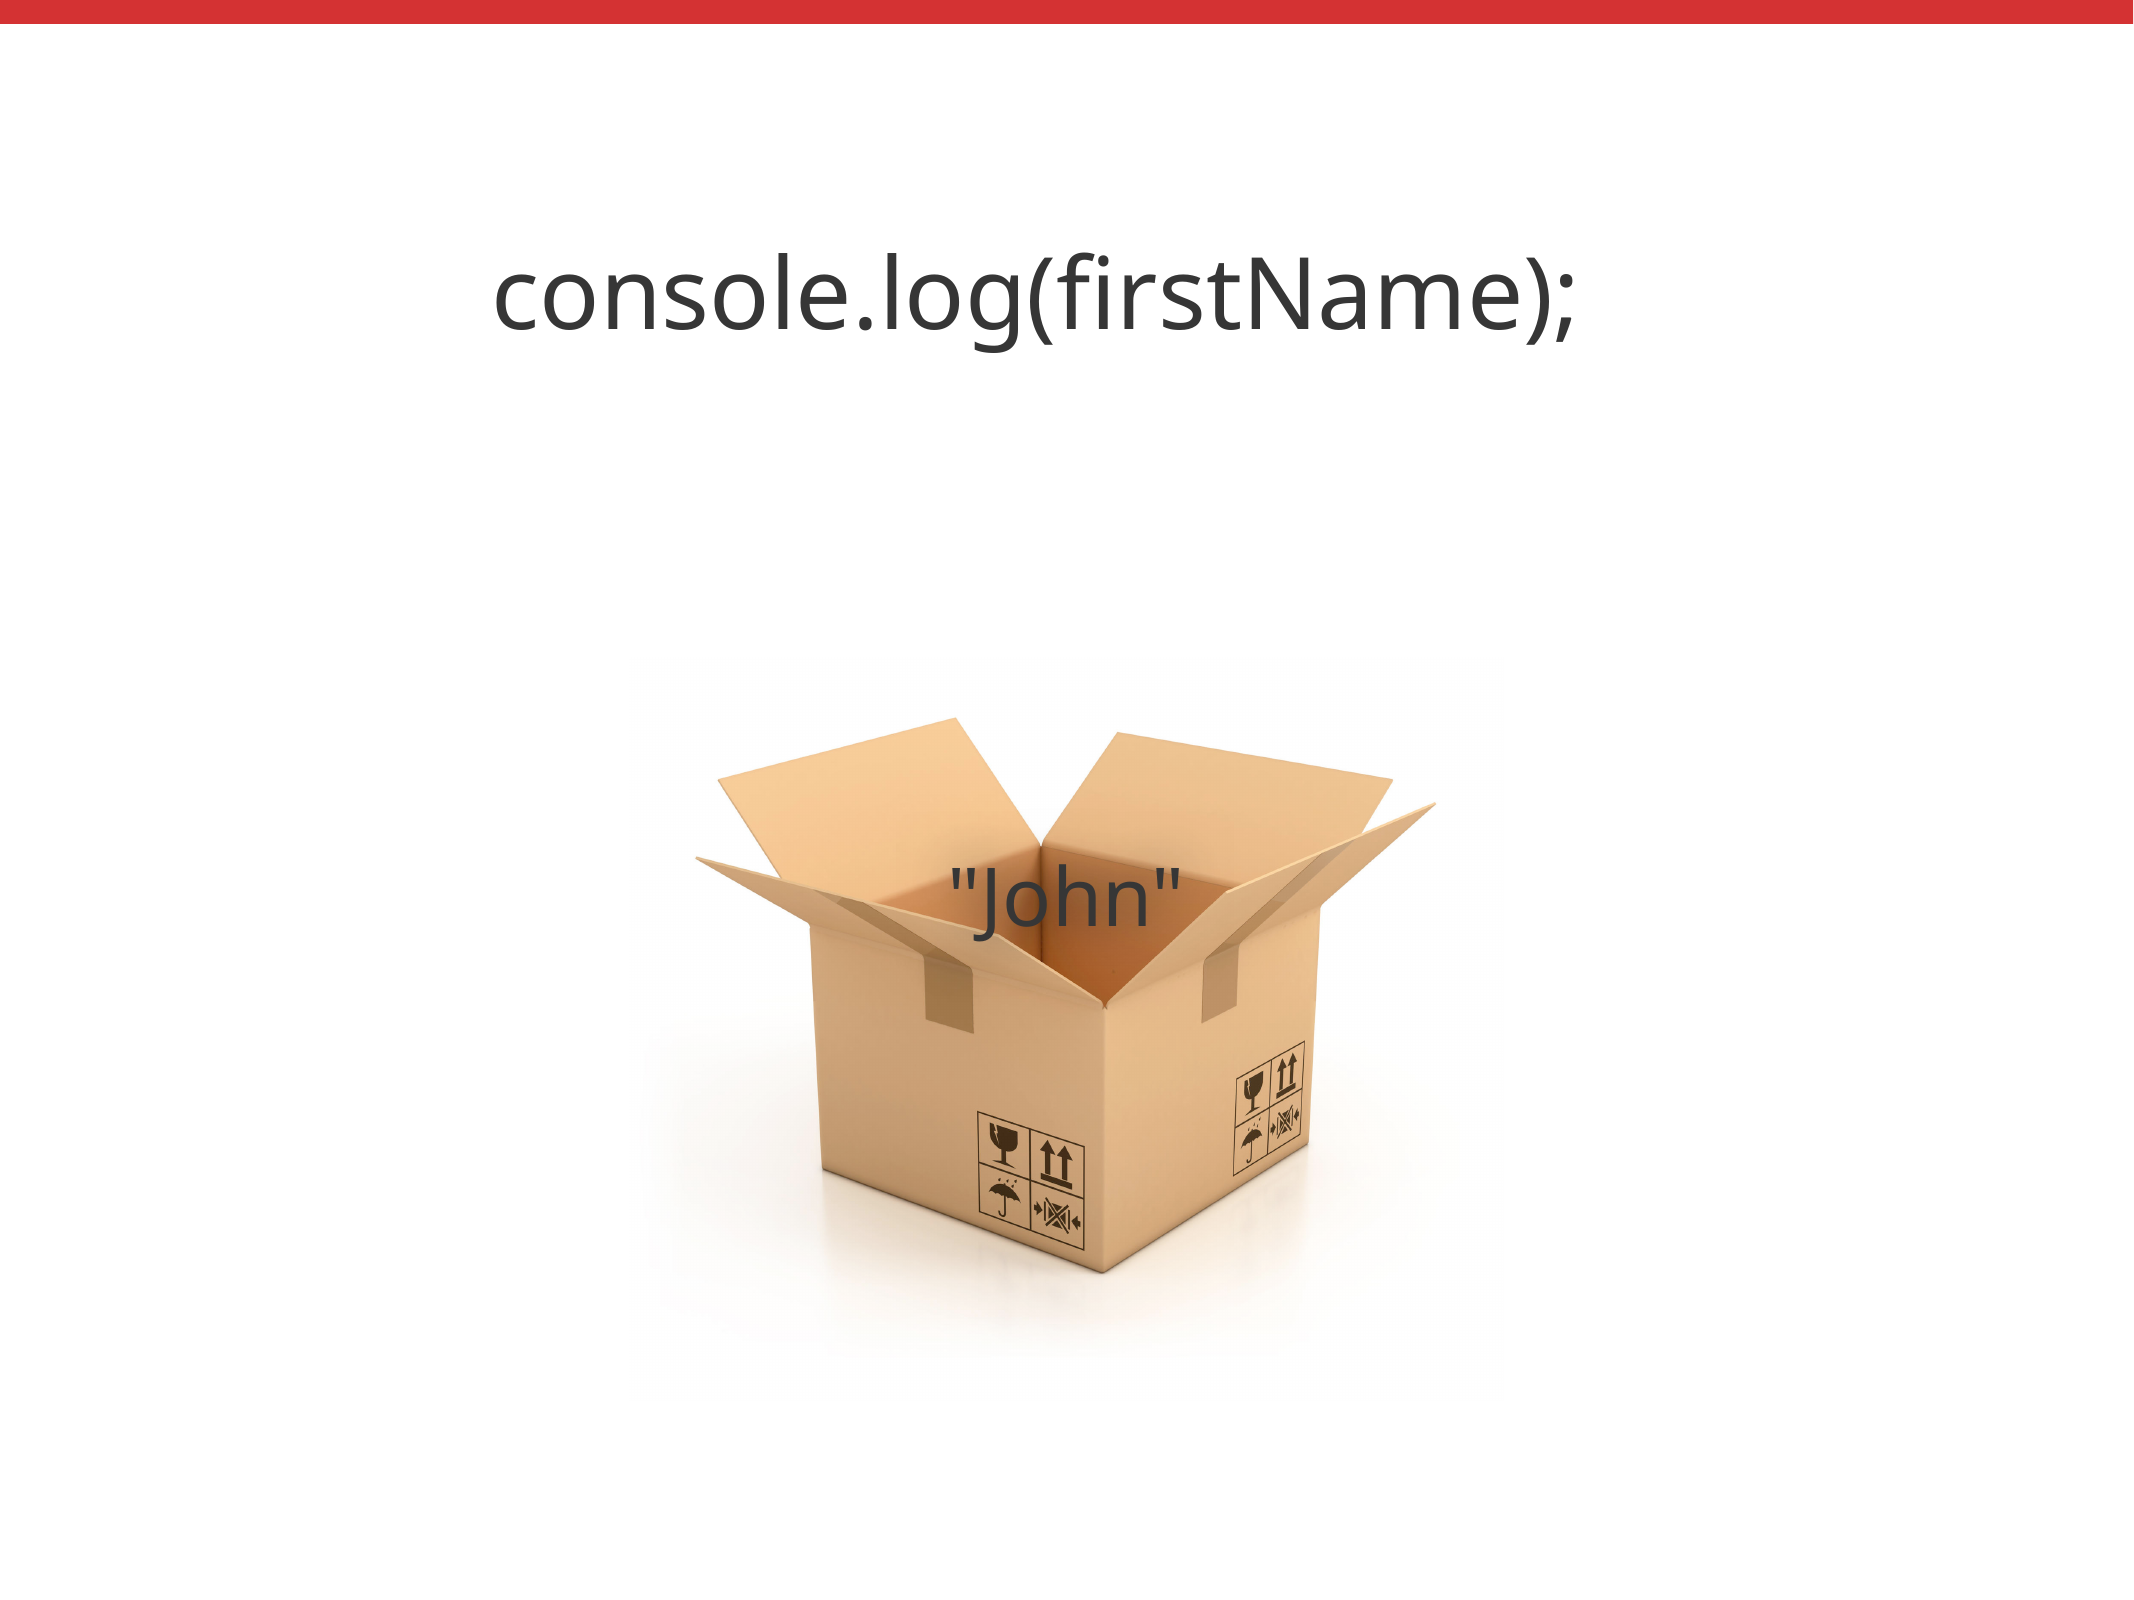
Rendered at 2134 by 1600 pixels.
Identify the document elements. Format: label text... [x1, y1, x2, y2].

text_box console.log(firstName); [485, 223, 1588, 356]
picture [628, 656, 1505, 1401]
